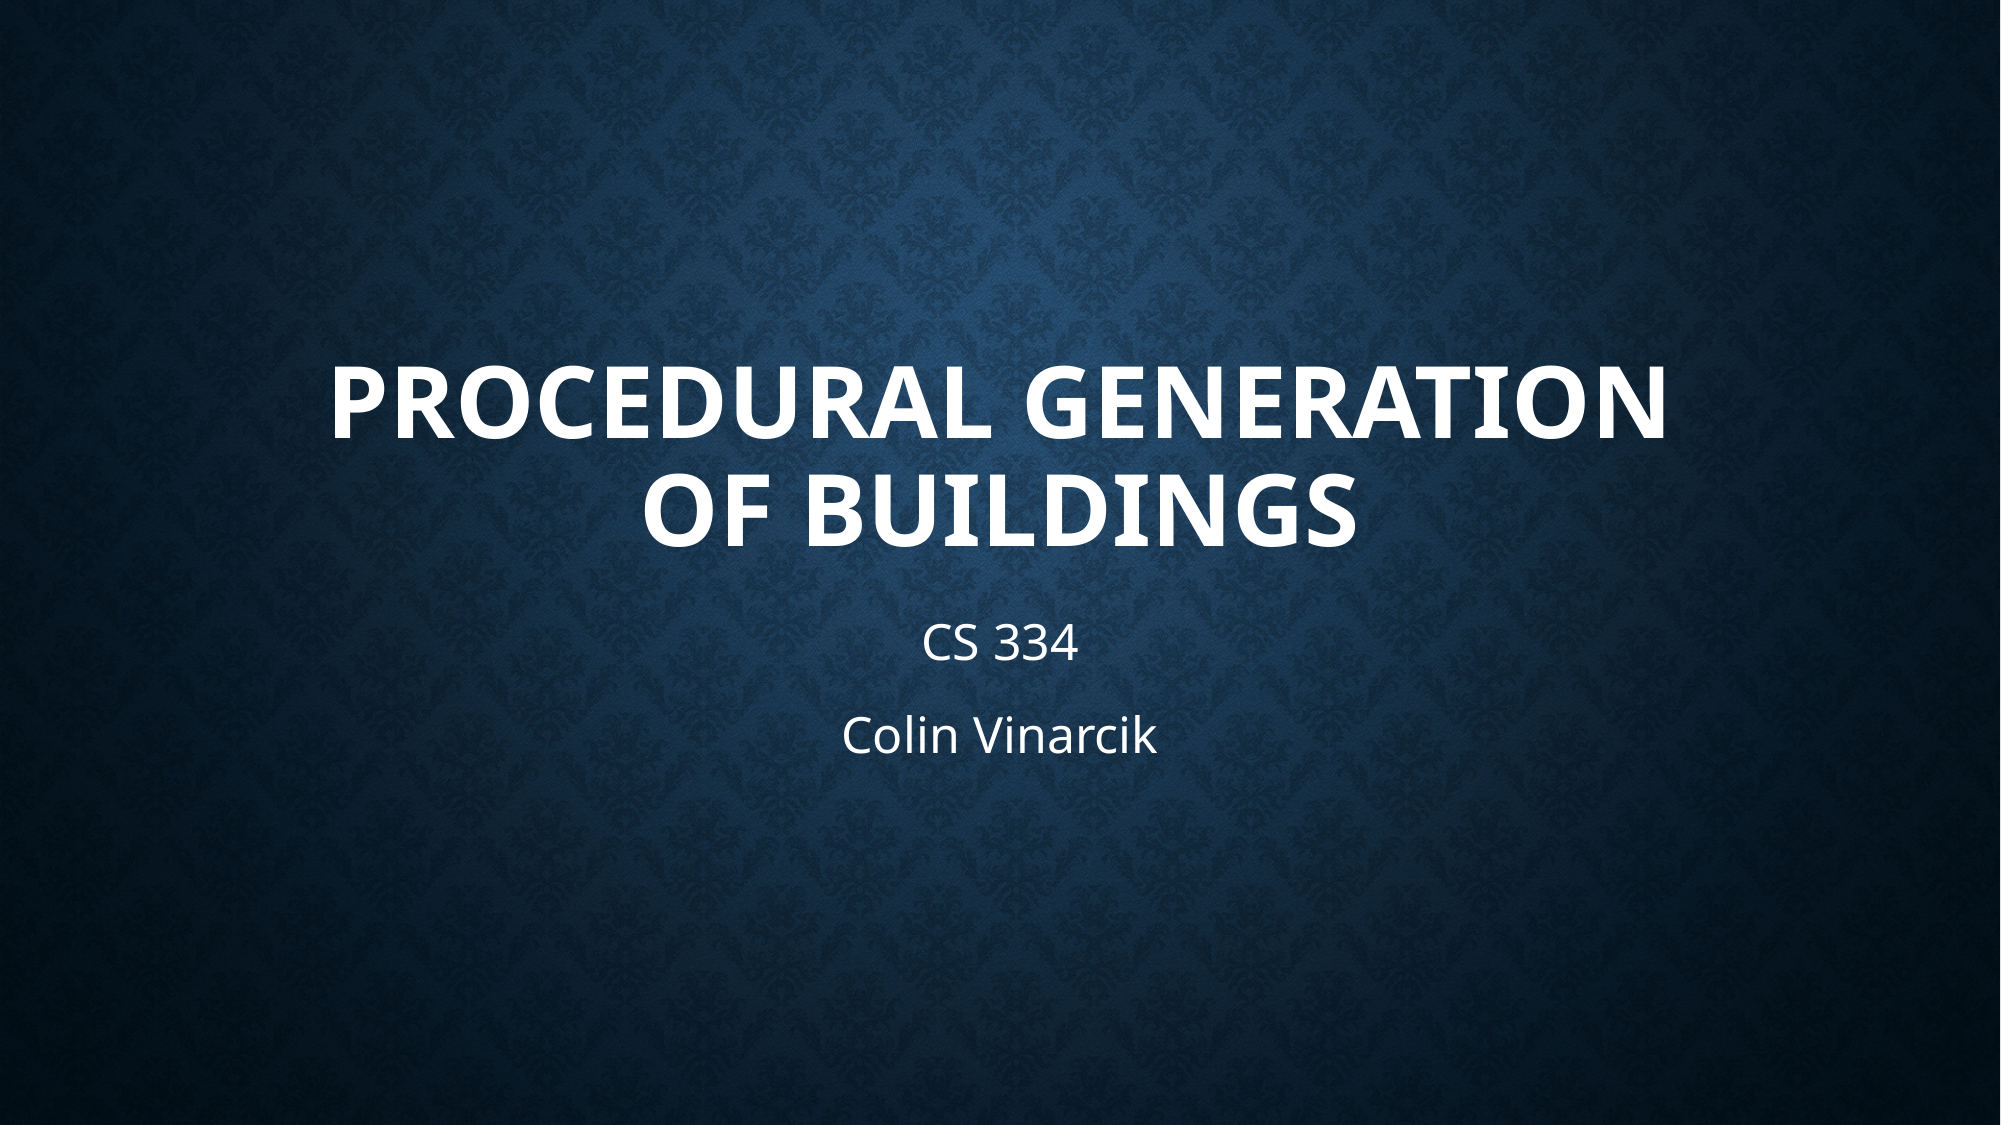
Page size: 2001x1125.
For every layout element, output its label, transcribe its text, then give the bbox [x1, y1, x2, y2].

subtitle CS 334 Colin Vinarcik [261, 590, 1739, 863]
title Procedural Generation of Buildings [261, 184, 1739, 576]
